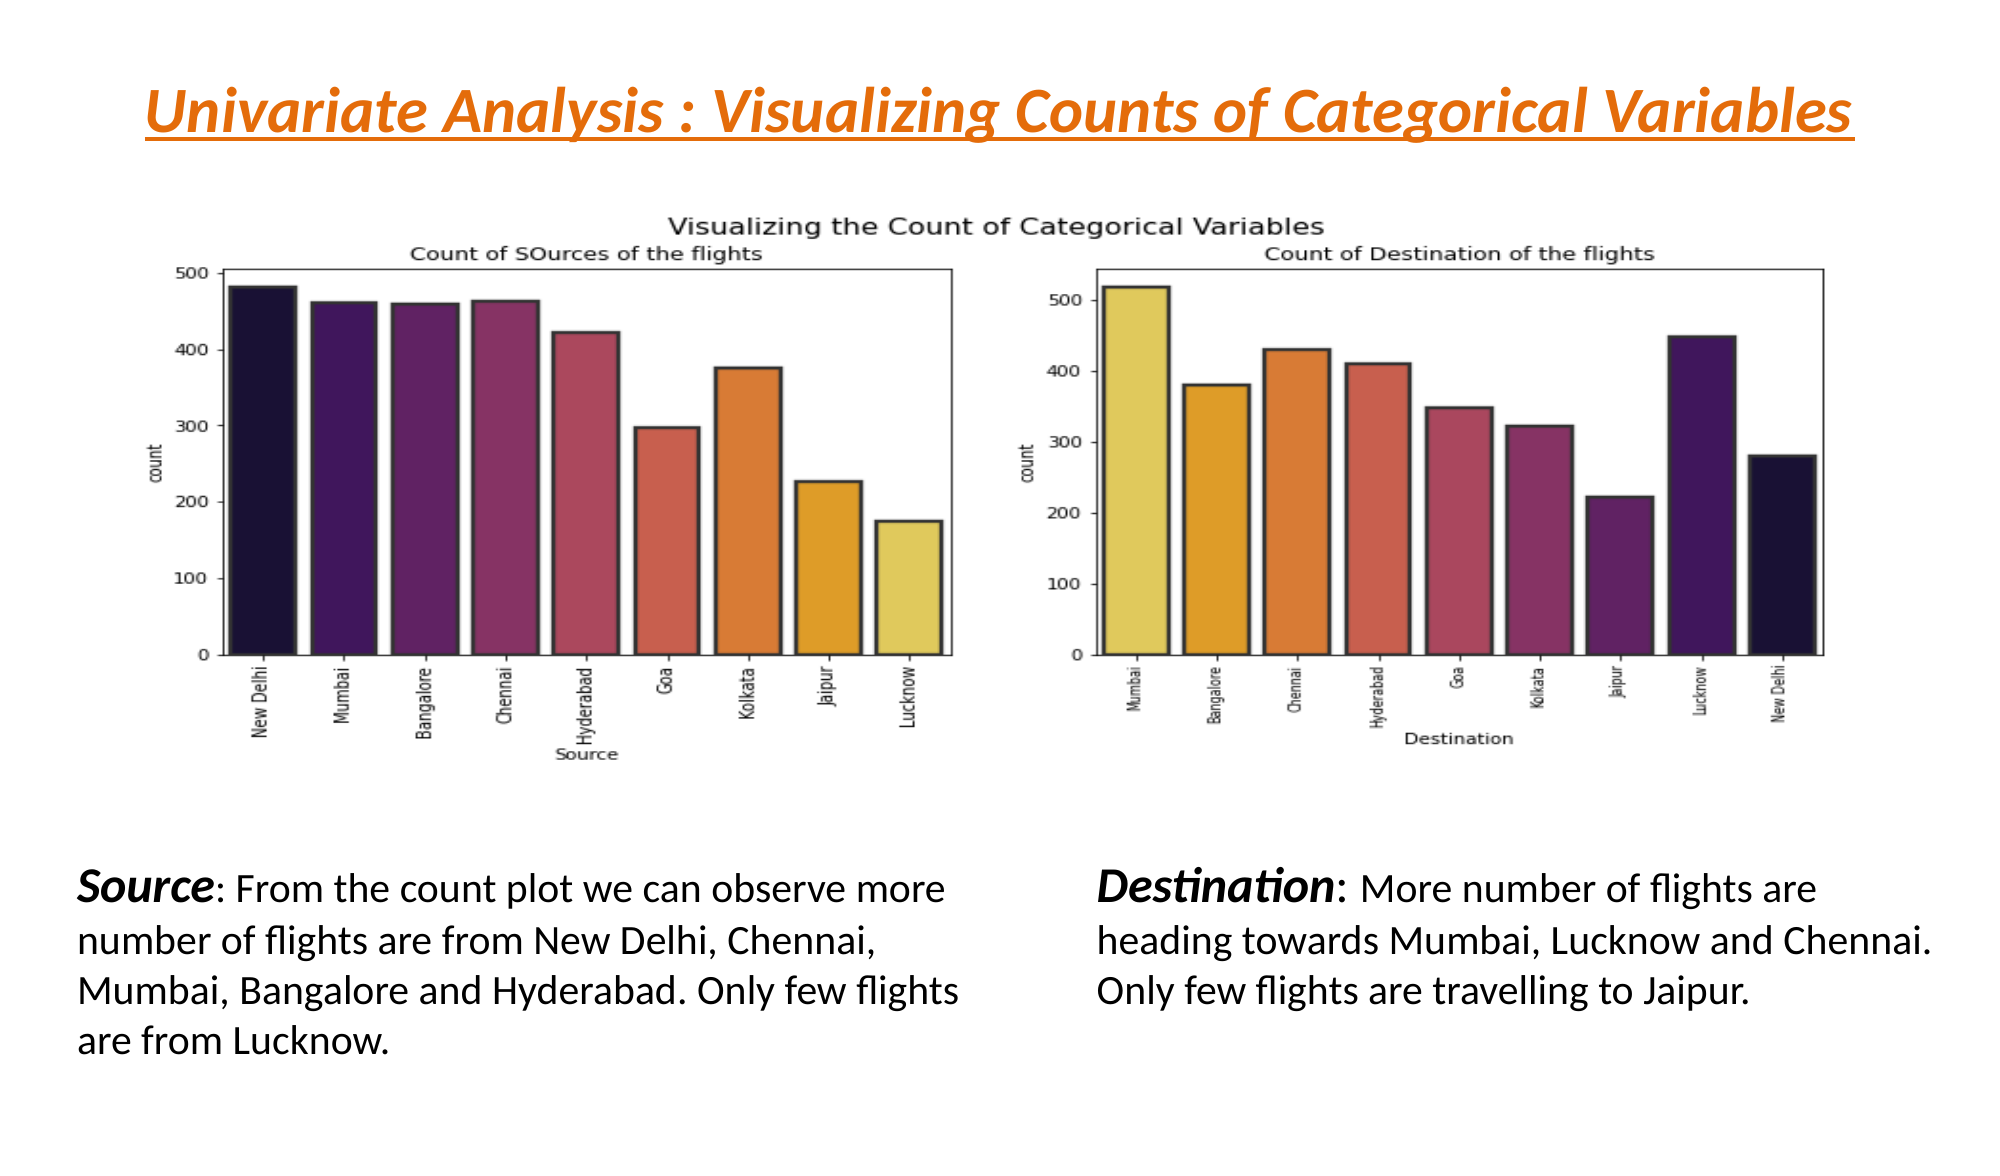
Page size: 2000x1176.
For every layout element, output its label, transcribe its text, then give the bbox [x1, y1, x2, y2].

text_box Source: From the count plot we can observe more number of flights are from New Delhi, Chennai, Mumbai, Bangalore and Hyderabad. Only few flights are from Lucknow. [62, 845, 1012, 1131]
title Univariate Analysis : Visualizing Counts of Categorical Variables [99, 47, 1900, 166]
text_box Destination: More number of flights are heading towards Mumbai, Lucknow and Chennai. Only few flights are travelling to Jaipur. [1081, 845, 1949, 1081]
picture [120, 200, 1856, 776]
